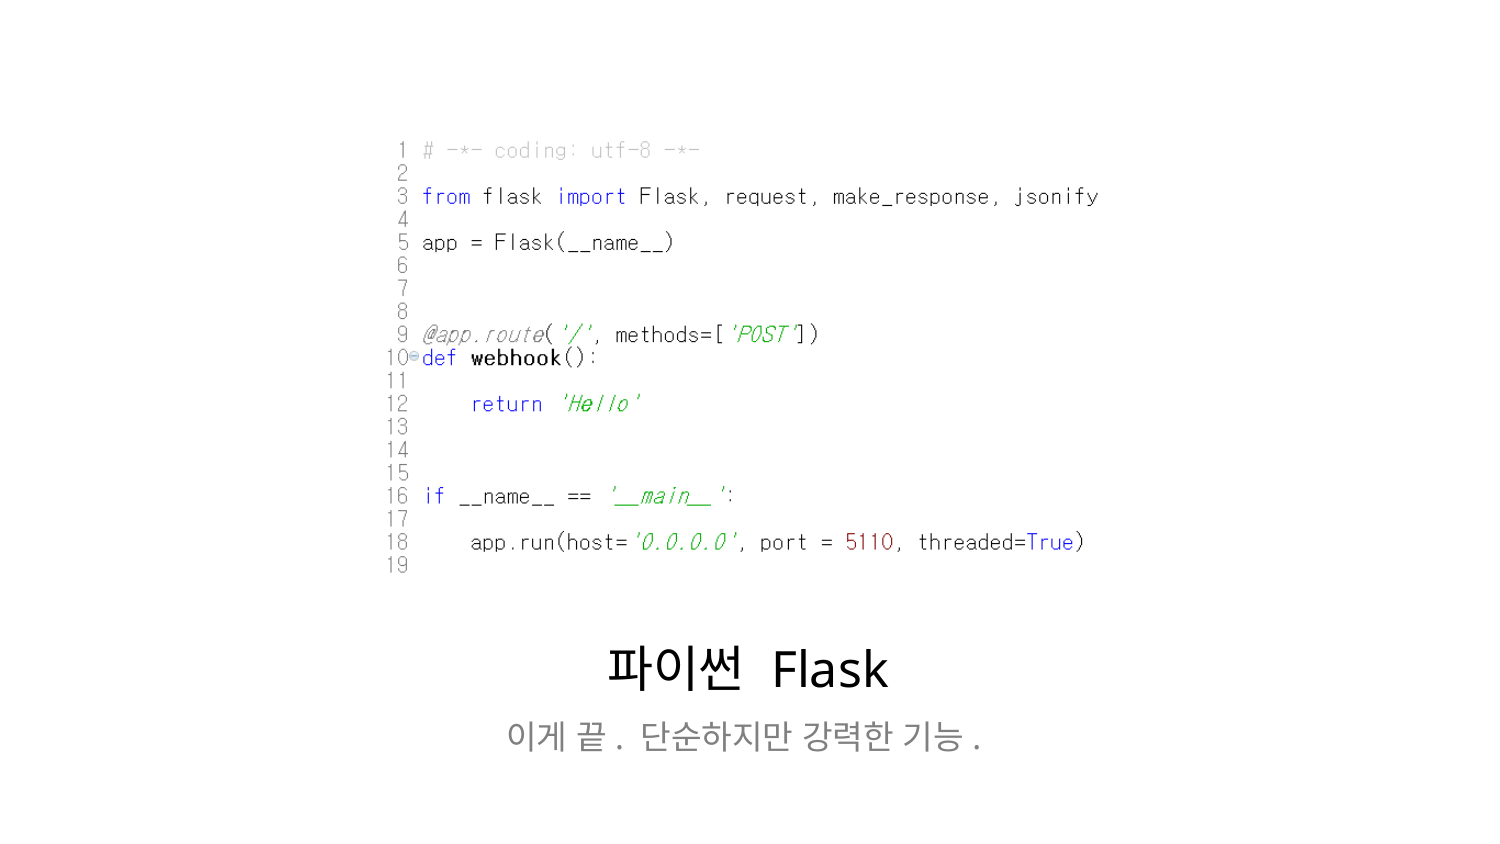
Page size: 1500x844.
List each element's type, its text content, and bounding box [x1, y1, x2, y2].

text_box 파이썬 Flask [592, 629, 904, 705]
picture [385, 138, 1114, 576]
text_box 이게 끝. 단순하지만 강력한 기능. [491, 708, 997, 764]
